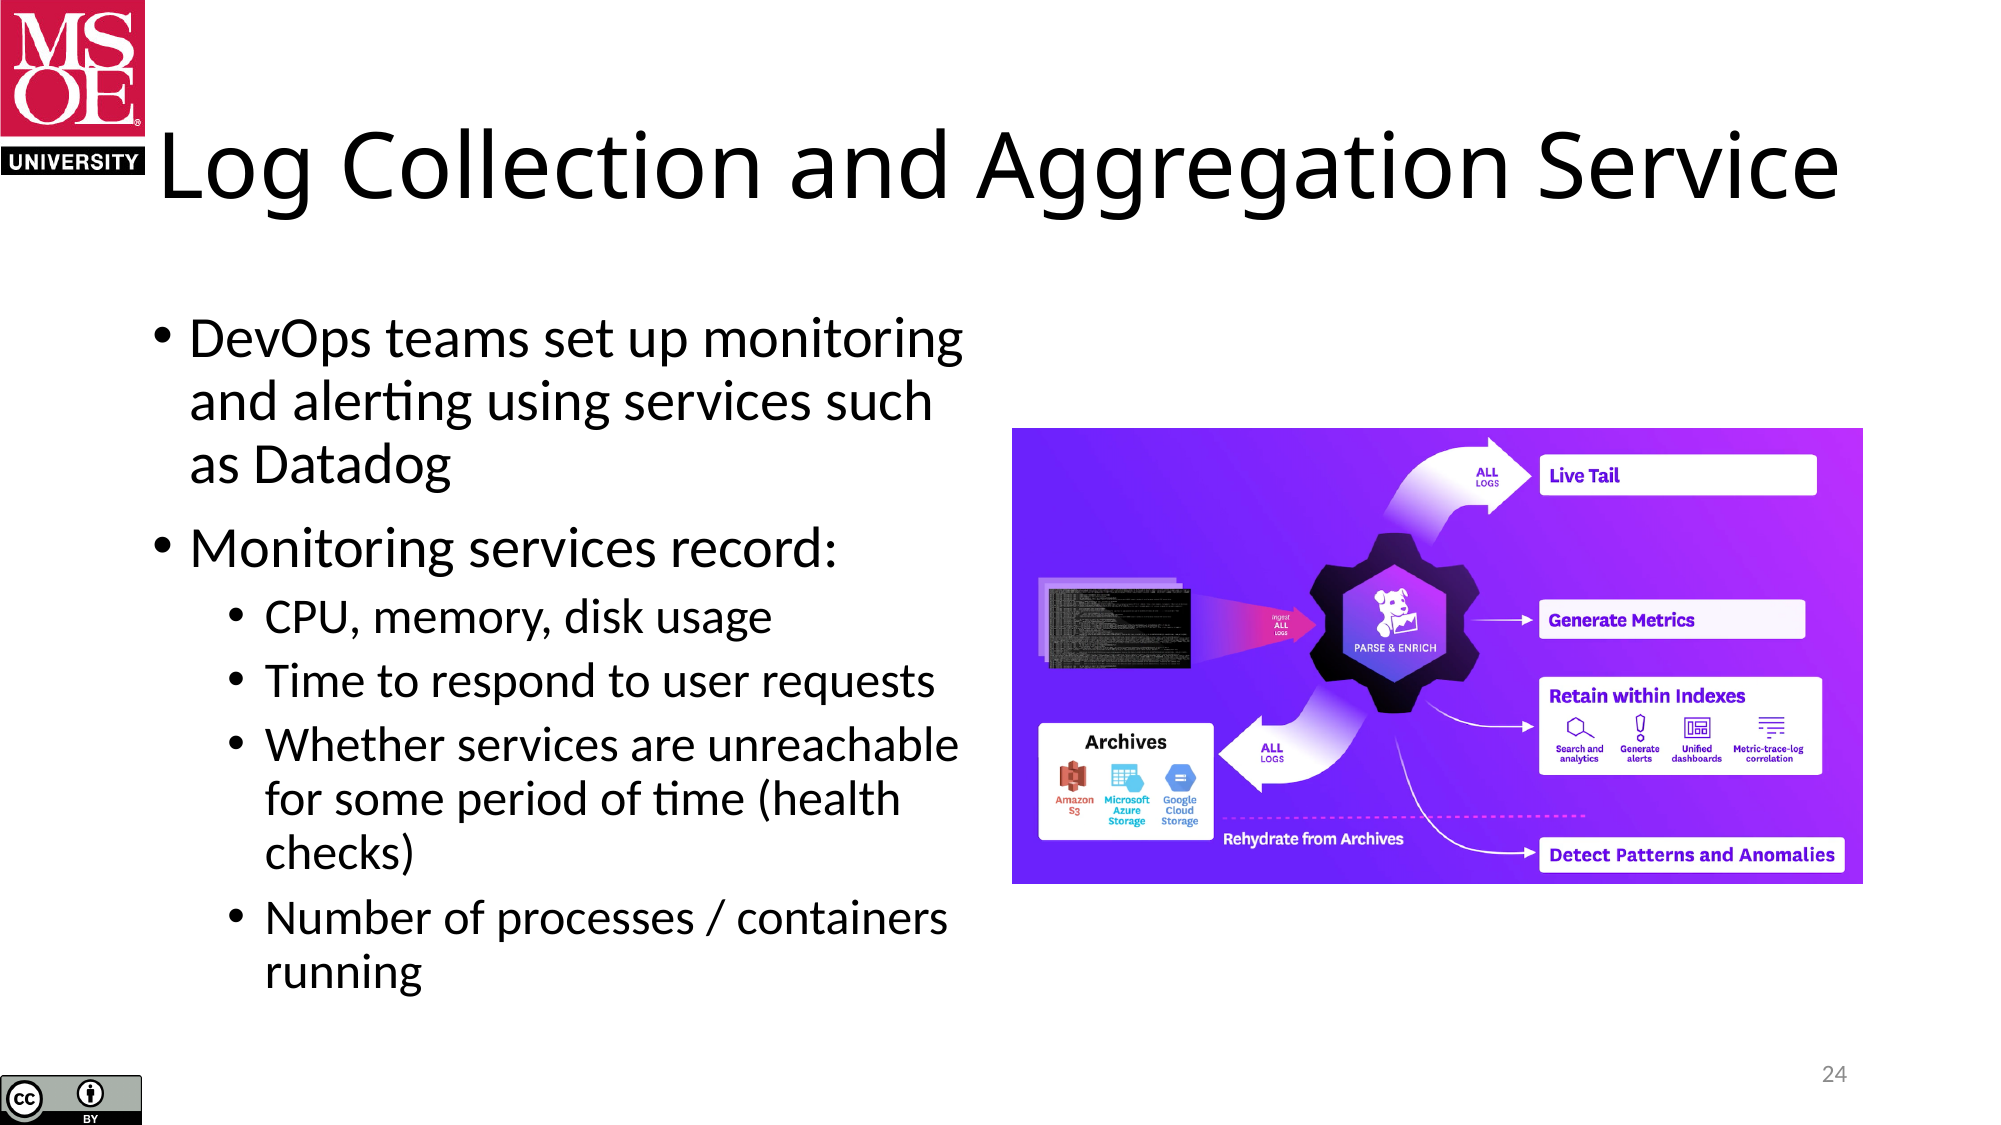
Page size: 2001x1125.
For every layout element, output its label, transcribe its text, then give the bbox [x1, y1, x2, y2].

title Log Collection and Aggregation Service [137, 59, 1863, 278]
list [1012, 428, 1863, 884]
picture [0, 0, 145, 175]
list DevOps teams set up monitoring and alerting using services such as Datadog Monitoring services record: CPU, memory, disk usage Time to respond to user requests Whether services are unreachable for some period of time (health checks) Number of processes / containers running [137, 299, 988, 1014]
picture [0, 1075, 142, 1125]
slide_number 24 [1412, 1042, 1863, 1103]
